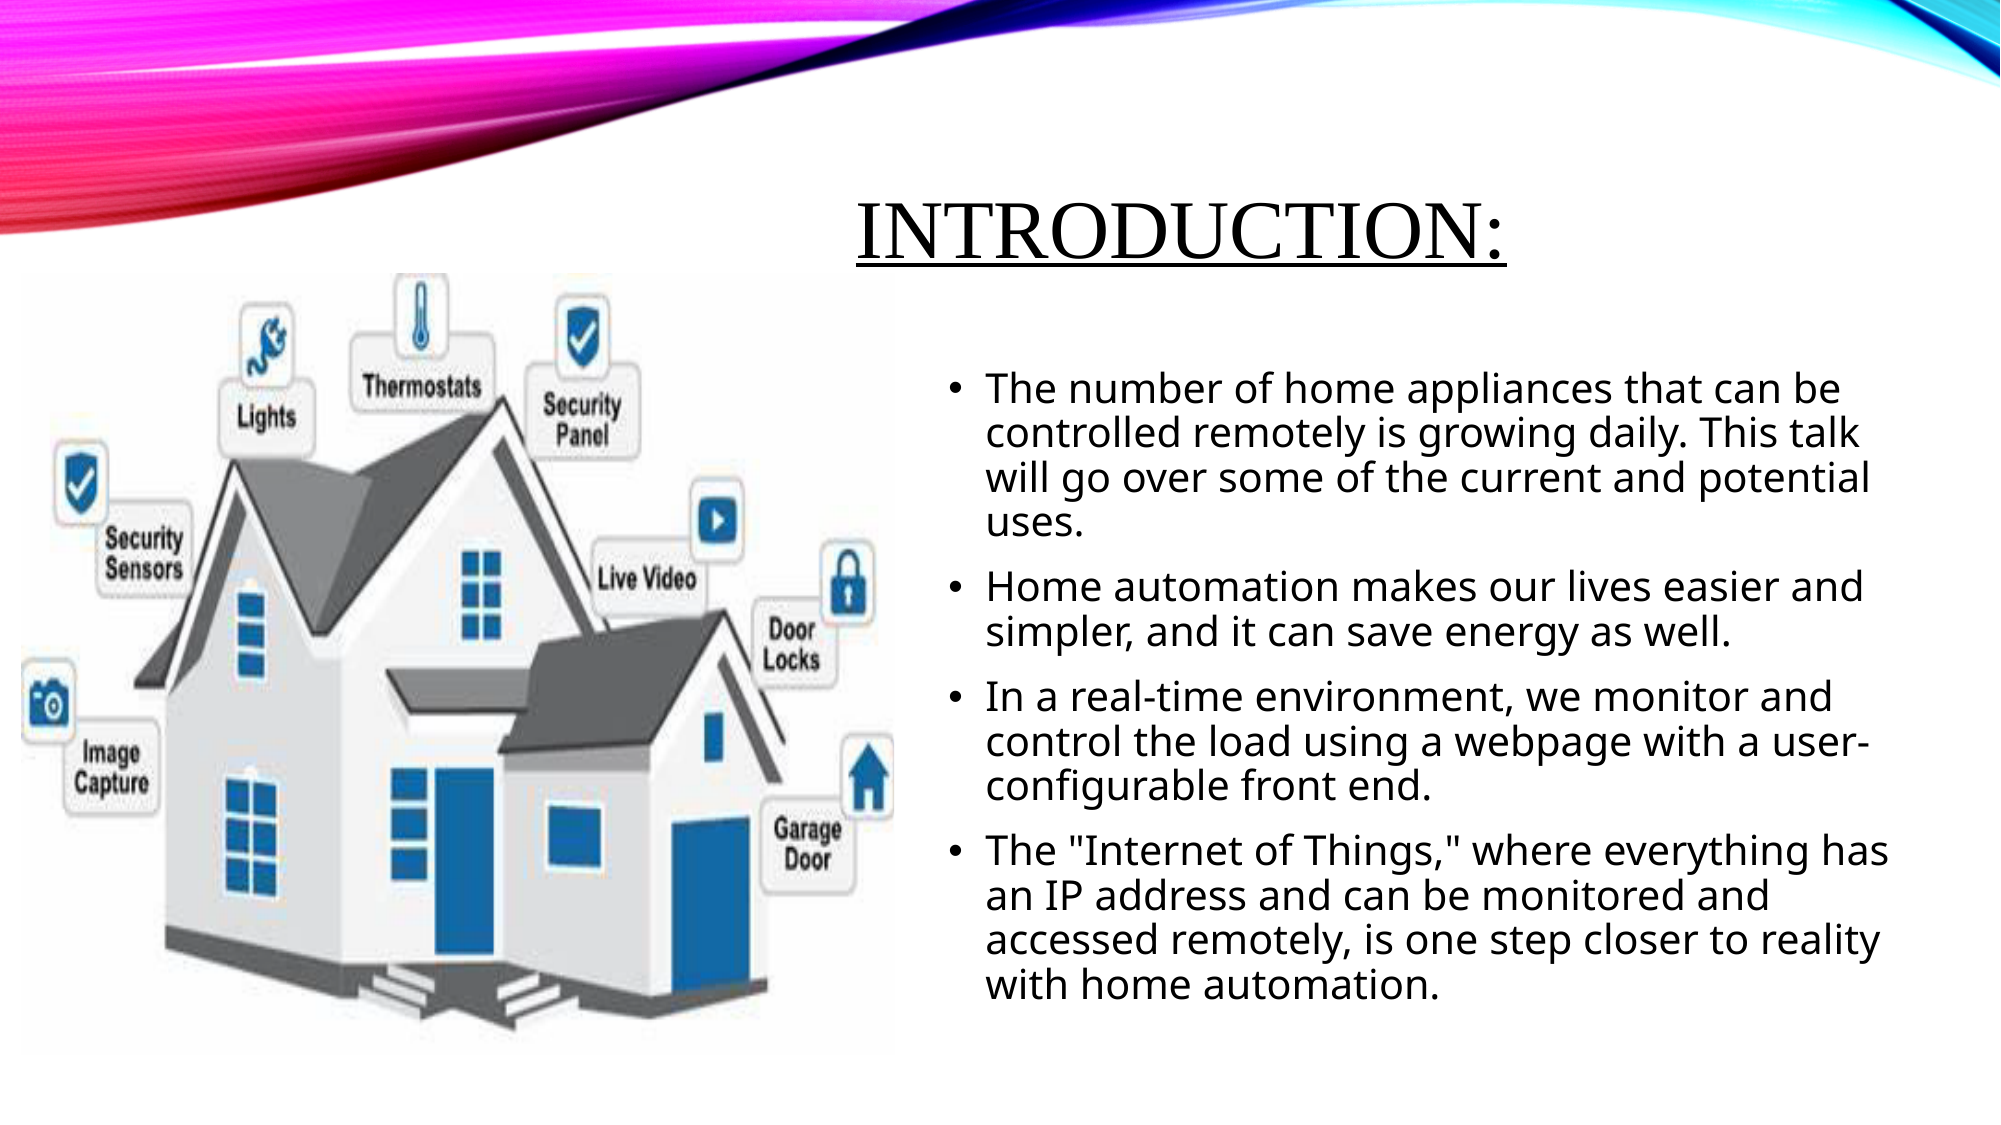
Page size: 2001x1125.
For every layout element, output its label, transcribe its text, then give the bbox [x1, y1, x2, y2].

picture [1910, 0, 2000, 45]
picture [0, 0, 2000, 237]
picture [1890, 0, 2000, 75]
title Introduction: [474, 125, 1888, 338]
picture [20, 272, 895, 1055]
list The number of home appliances that can be controlled remotely is growing daily. This talk will go over some of the current and potential uses. Home automation makes our lives easier and simpler, and it can save energy as well. In a real-time environment, we monitor and control the load using a webpage with a user-configurable front end. The "Internet of Things," where everything has an IP address and can be monitored and accessed remotely, is one step closer to reality with home automation. [933, 360, 1924, 1021]
